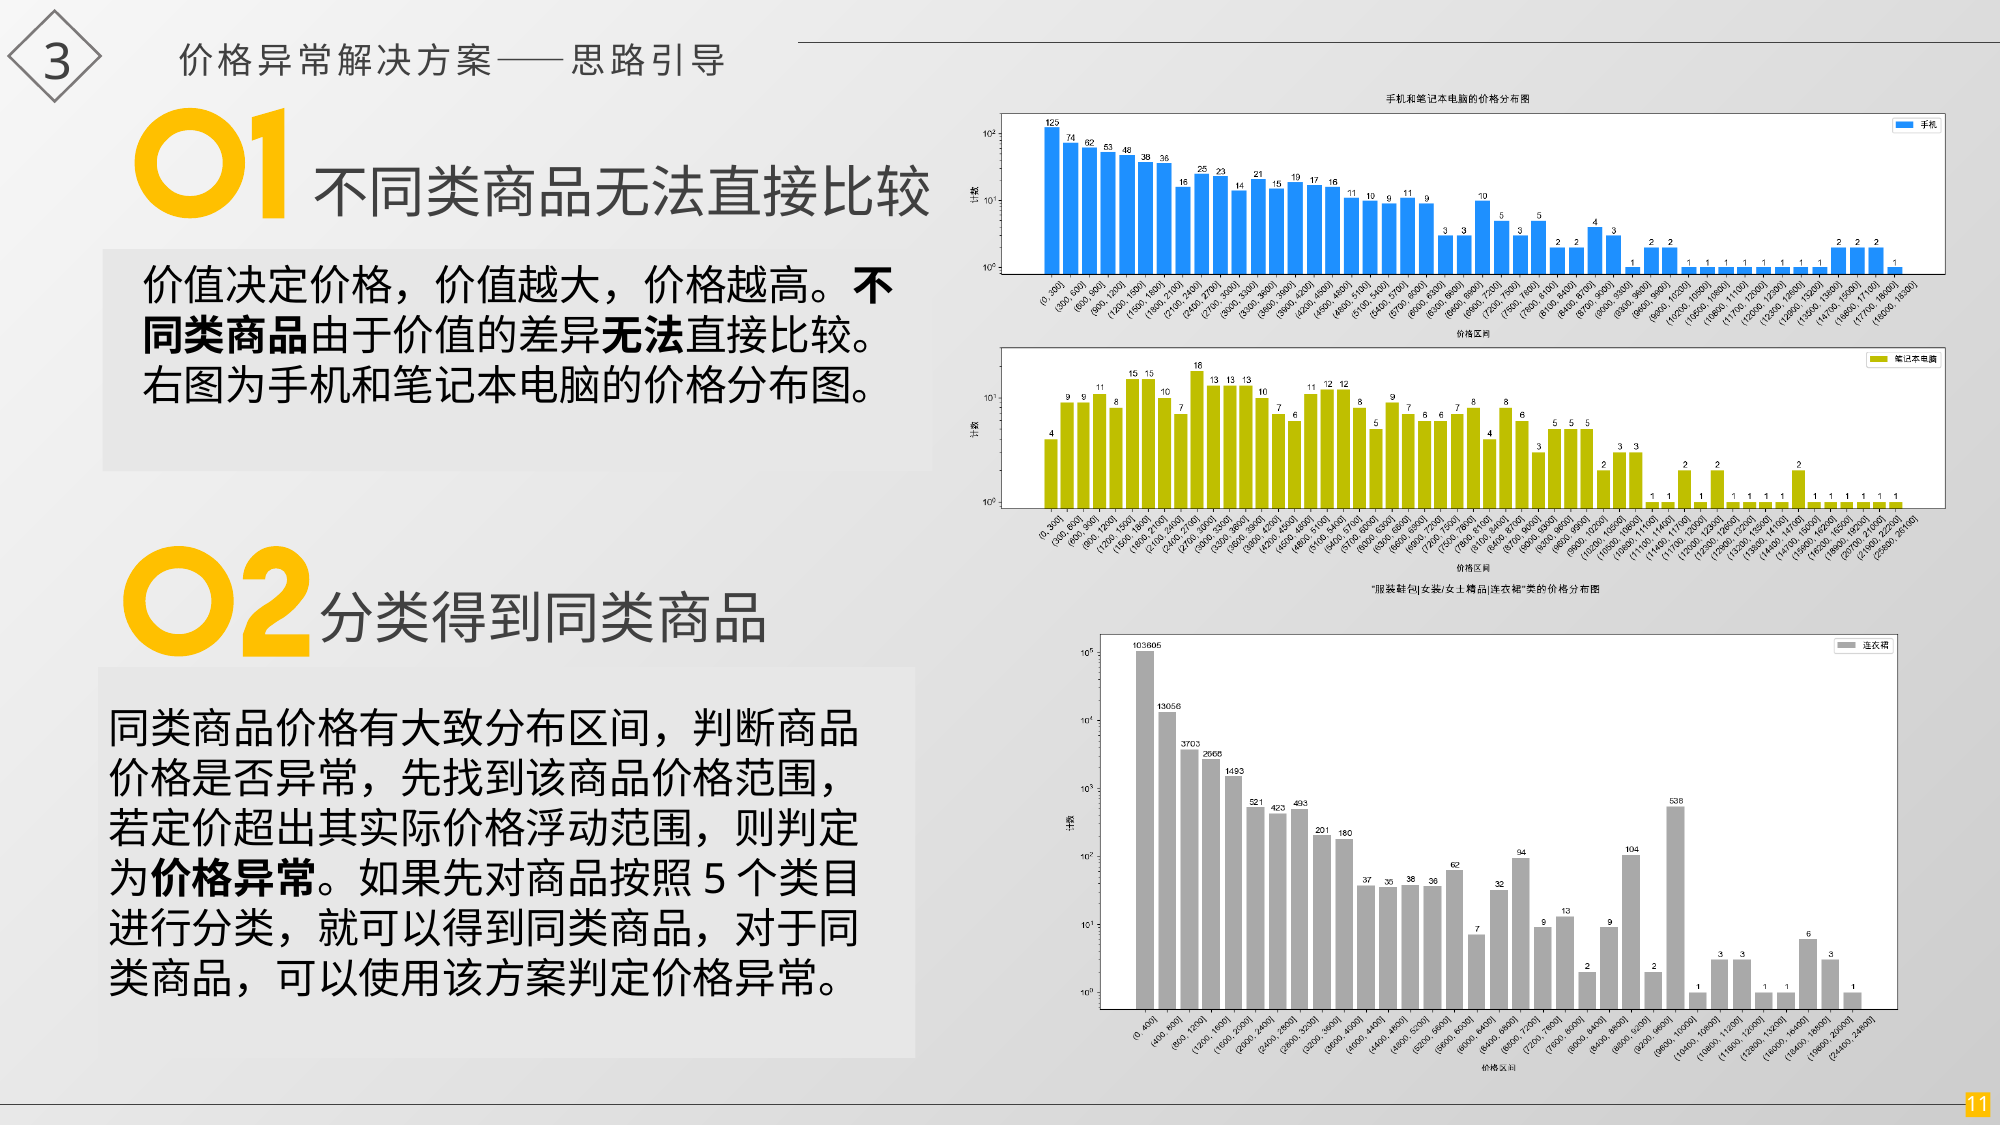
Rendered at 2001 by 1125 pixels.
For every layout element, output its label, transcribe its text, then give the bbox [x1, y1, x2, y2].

text_box [242, 546, 310, 657]
text_box [123, 546, 234, 657]
text_box 3 [18, 14, 99, 98]
text_box 价格异常解决方案——思路引导 [141, 15, 763, 99]
text_box [102, 249, 933, 472]
picture [961, 85, 2000, 1071]
text_box 同类商品价格有大致分布区间，判断商品价格是否异常，先找到该商品价格范围，若定价超出其实际价格浮动范围，则判定为价格异常。如果先对商品按照5个类目进行分类，就可以得到同类商品，对于同类商品，可以使用该方案判定价格异常。 [108, 702, 900, 1003]
text_box [1944, 1091, 2000, 1118]
text_box 不同类商品无法直接比较 [312, 156, 932, 225]
text_box 价值决定价格，价值越大，价格越高。不同类商品由于价值的差异无法直接比较。右图为手机和笔记本电脑的价格分布图。 [142, 259, 900, 410]
text_box [8, 46, 18, 66]
text_box 分类得到同类商品 [318, 581, 769, 650]
text_box [134, 107, 246, 219]
text_box [98, 667, 916, 1058]
text_box [251, 107, 285, 219]
